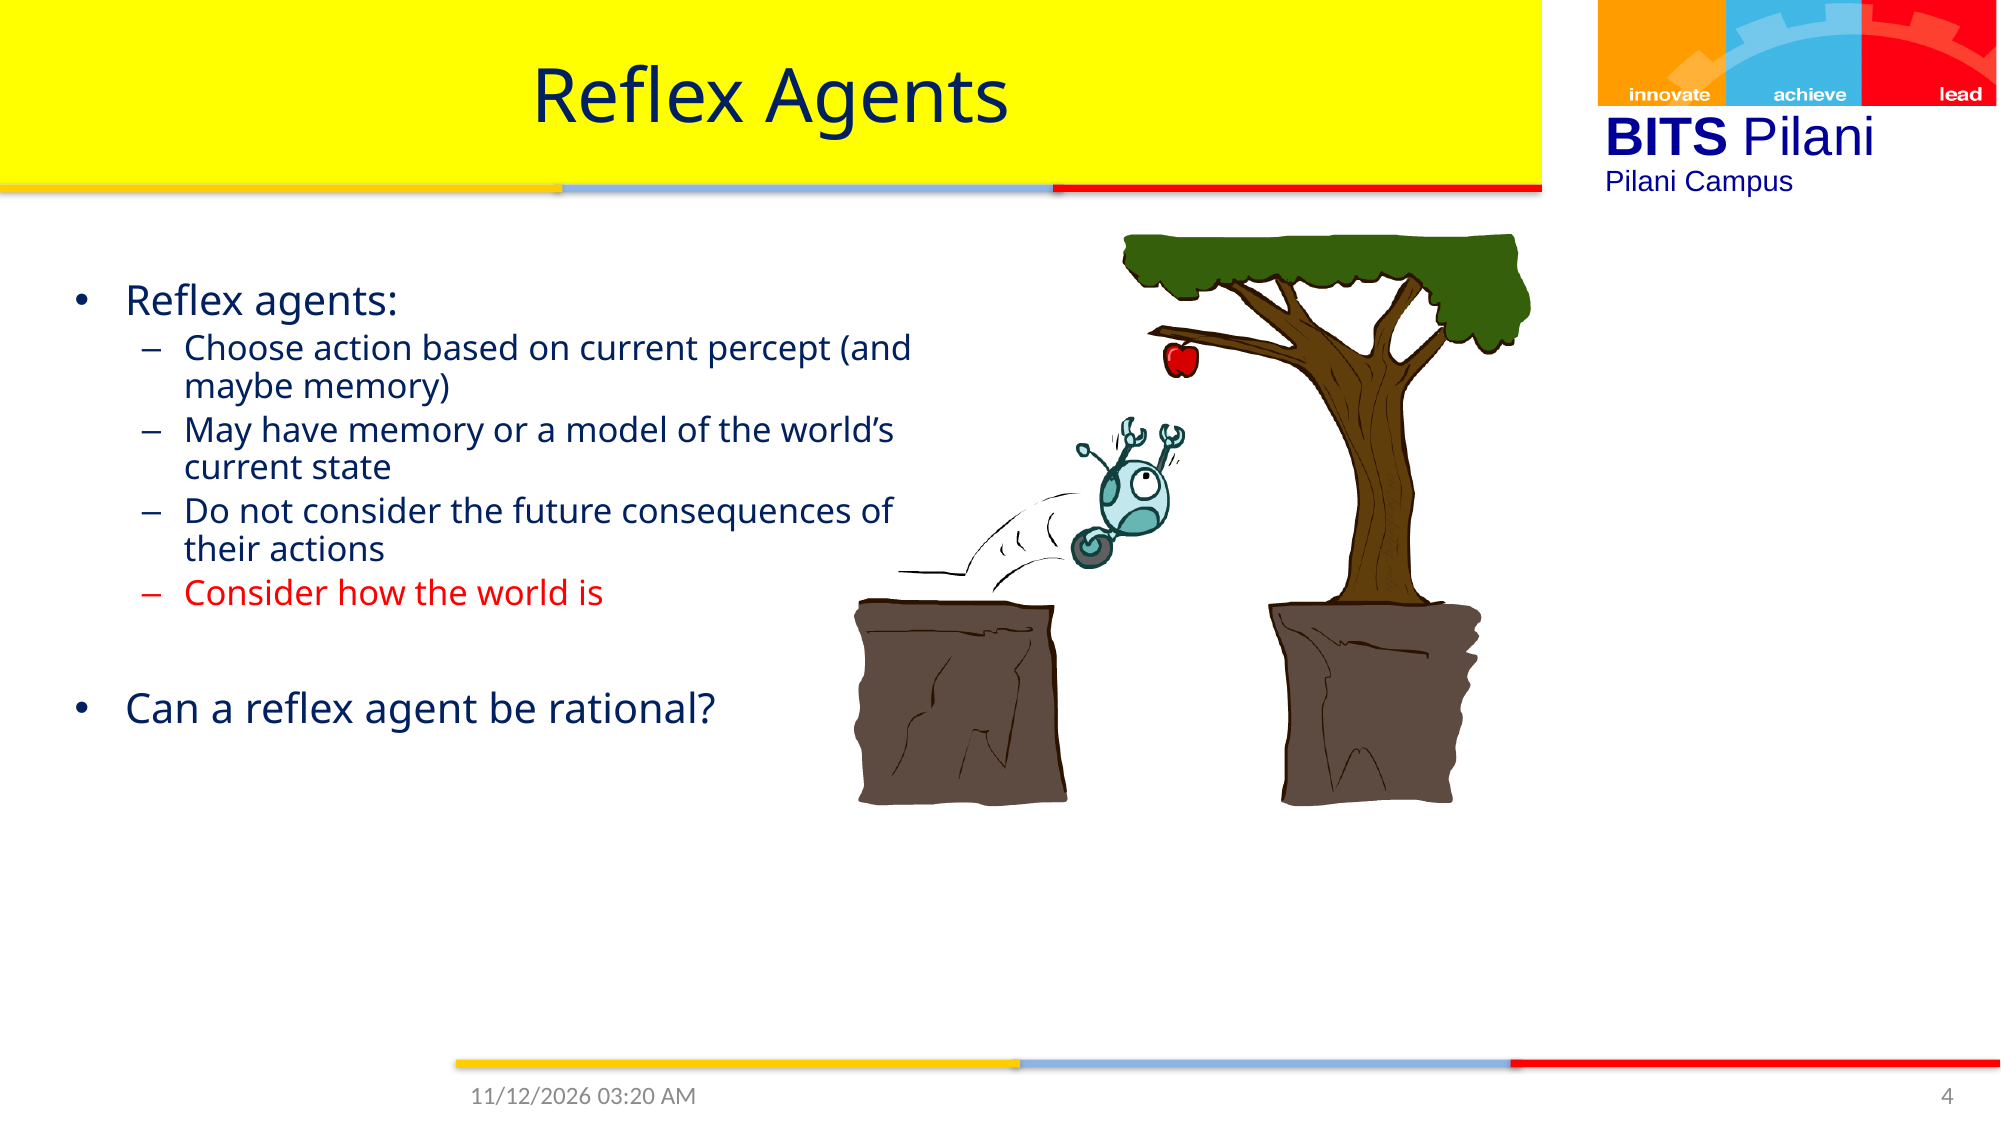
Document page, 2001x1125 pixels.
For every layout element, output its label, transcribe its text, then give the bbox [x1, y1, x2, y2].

picture [1597, 0, 1997, 106]
title Reflex Agents [0, 0, 1543, 185]
list Reflex agents: Choose action based on current percept (and maybe memory) May have memory or a model of the world’s current state Do not consider the future consequences of their actions Consider how the world is Can a reflex agent be rational? [59, 271, 841, 740]
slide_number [455, 1065, 922, 1125]
slide_number 4 [1749, 1065, 1969, 1125]
picture [846, 219, 1543, 811]
